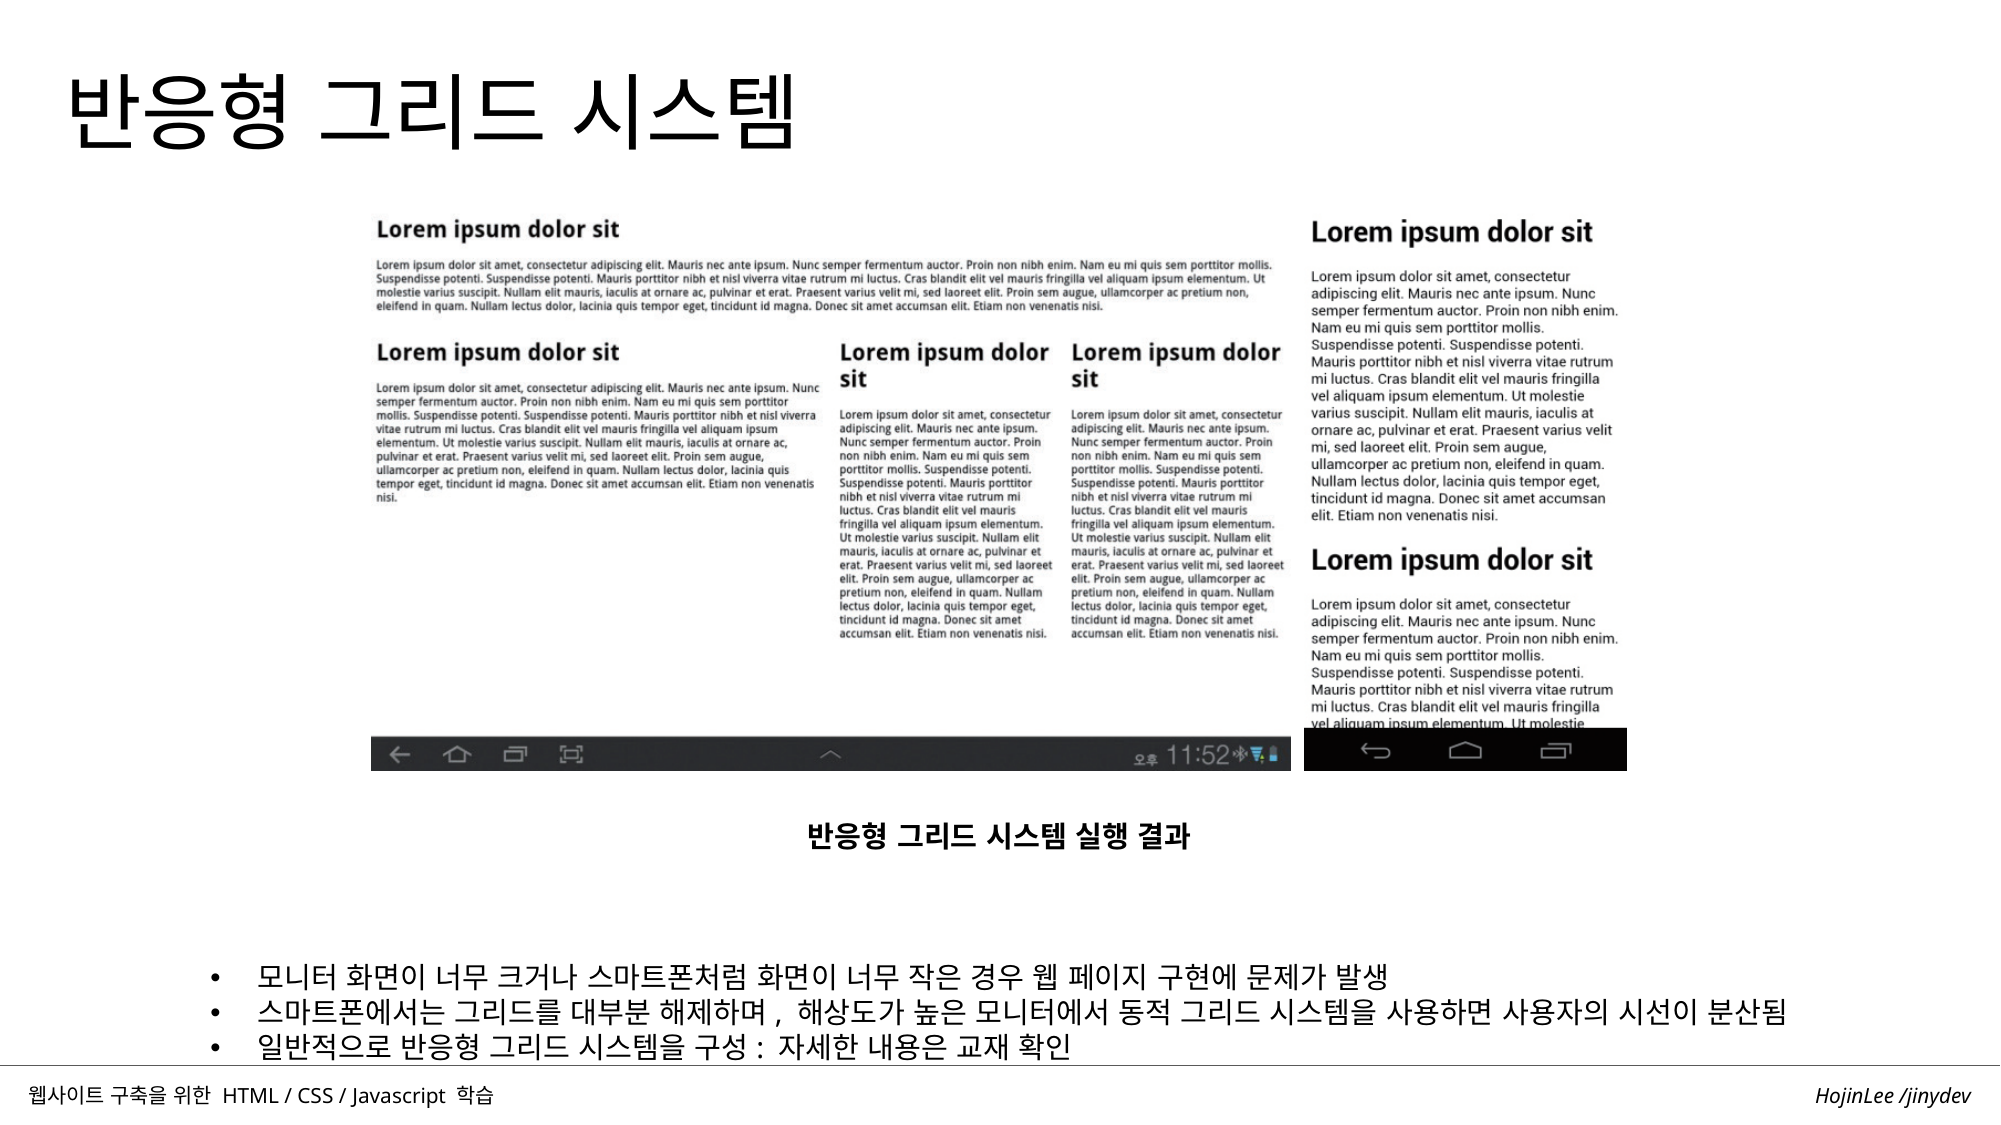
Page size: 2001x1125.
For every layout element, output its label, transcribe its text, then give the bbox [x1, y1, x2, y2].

picture [371, 196, 1291, 771]
text_box 모니터 화면이 너무 크거나 스마트폰처럼 화면이 너무 작은 경우 웹 페이지 구현에 문제가 발생 스마트폰에서는 그리드를 대부분 해제하며, 해상도가 높은 모니터에서 동적 그리드 시스템을 사용하면 사용자의 시선이 분산됨 일반적으로 반응형 그리드 시스템을 구성: 자세한 내용은 교재 확인 [195, 952, 1805, 1065]
text_box HojinLee /jinydev [1522, 1074, 1986, 1115]
text_box 웹사이트 구축을 위한 HTML / CSS / Javascript 학습 [14, 1074, 647, 1115]
text_box 모니터 화면이 너무 크거나 스마트폰처럼 화면이 너무 작은 경우 웹 페이지 구현에 문제가 발생 스마트폰에서는 그리드를 대부분 해제하며, 해상도가 높은 모니터에서 동적 그리드 시스템을 사용하면 사용자의 시선이 분산됨 일반적으로 반응형 그리드 시스템을 구성: 자세한 내용은 교재 확인 [195, 1066, 1805, 1072]
text_box 반응형 그리드 시스템 실행 결과 [793, 811, 1207, 861]
picture [1304, 196, 1627, 771]
text_box 반응형 그리드 시스템 [50, 52, 1683, 168]
